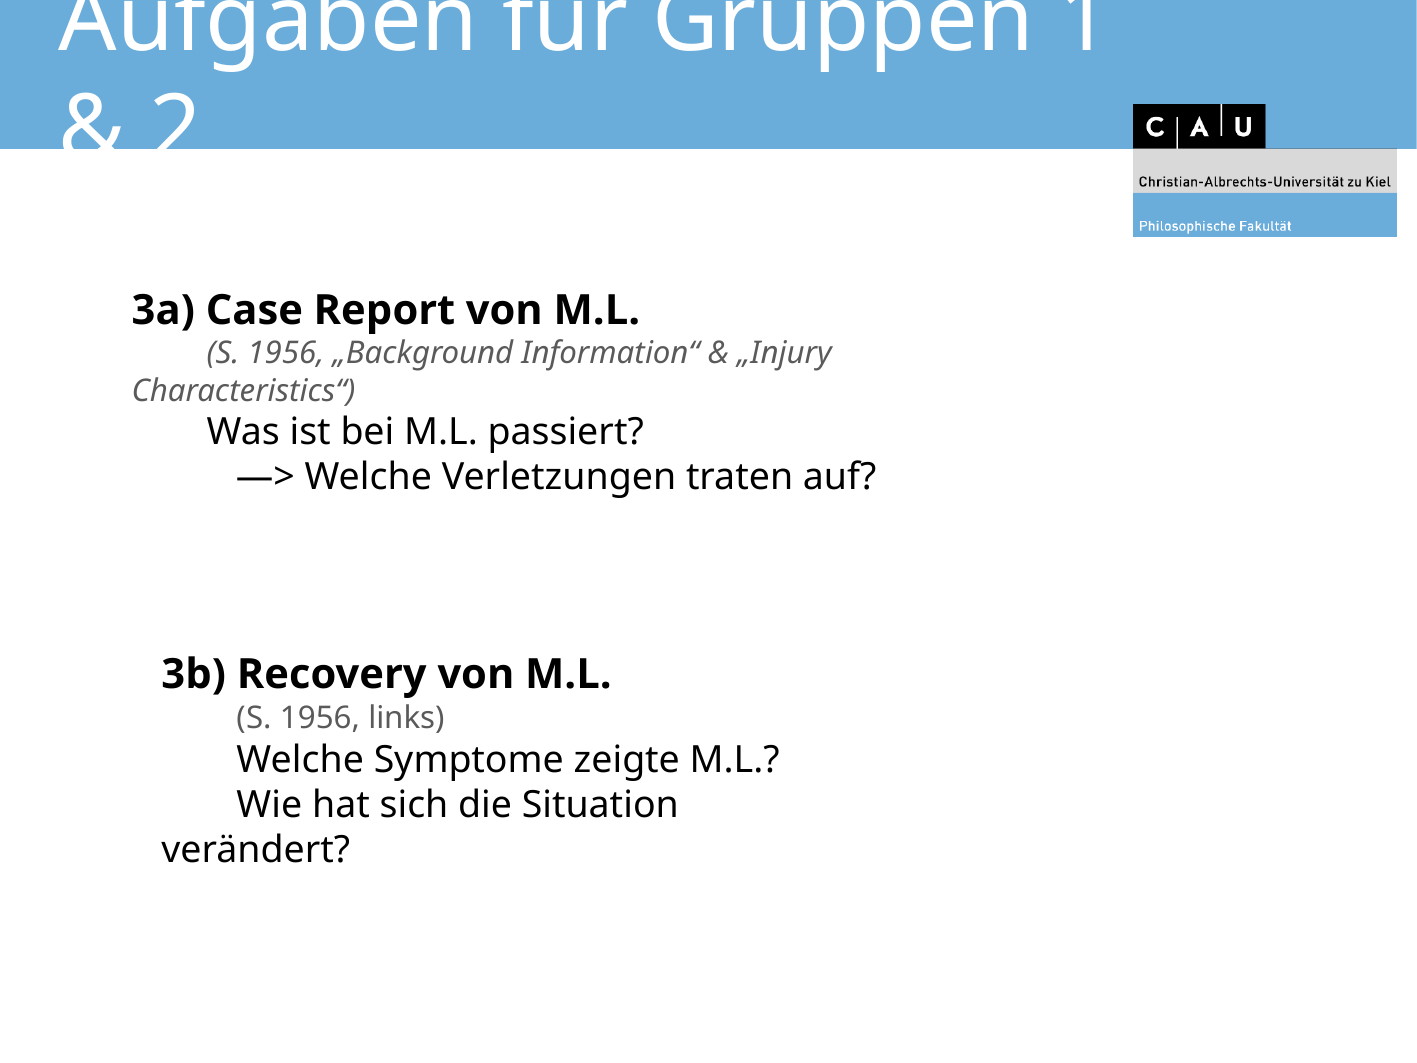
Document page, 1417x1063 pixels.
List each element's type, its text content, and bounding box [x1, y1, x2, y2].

title Aufgaben für Gruppen 1 & 2 [0, 0, 1180, 136]
text_box 3b) Recovery von M.L. (S. 1956, links) Welche Symptome zeigte M.L.? Wie hat sich die Situation verändert? [153, 639, 811, 833]
text_box 3a) Case Report von M.L. (S. 1956, „Background Information“ & „Injury Characteristics“) Was ist bei M.L. passiert? —> Welche Verletzungen traten auf? [124, 275, 973, 505]
picture [1133, 104, 1397, 237]
